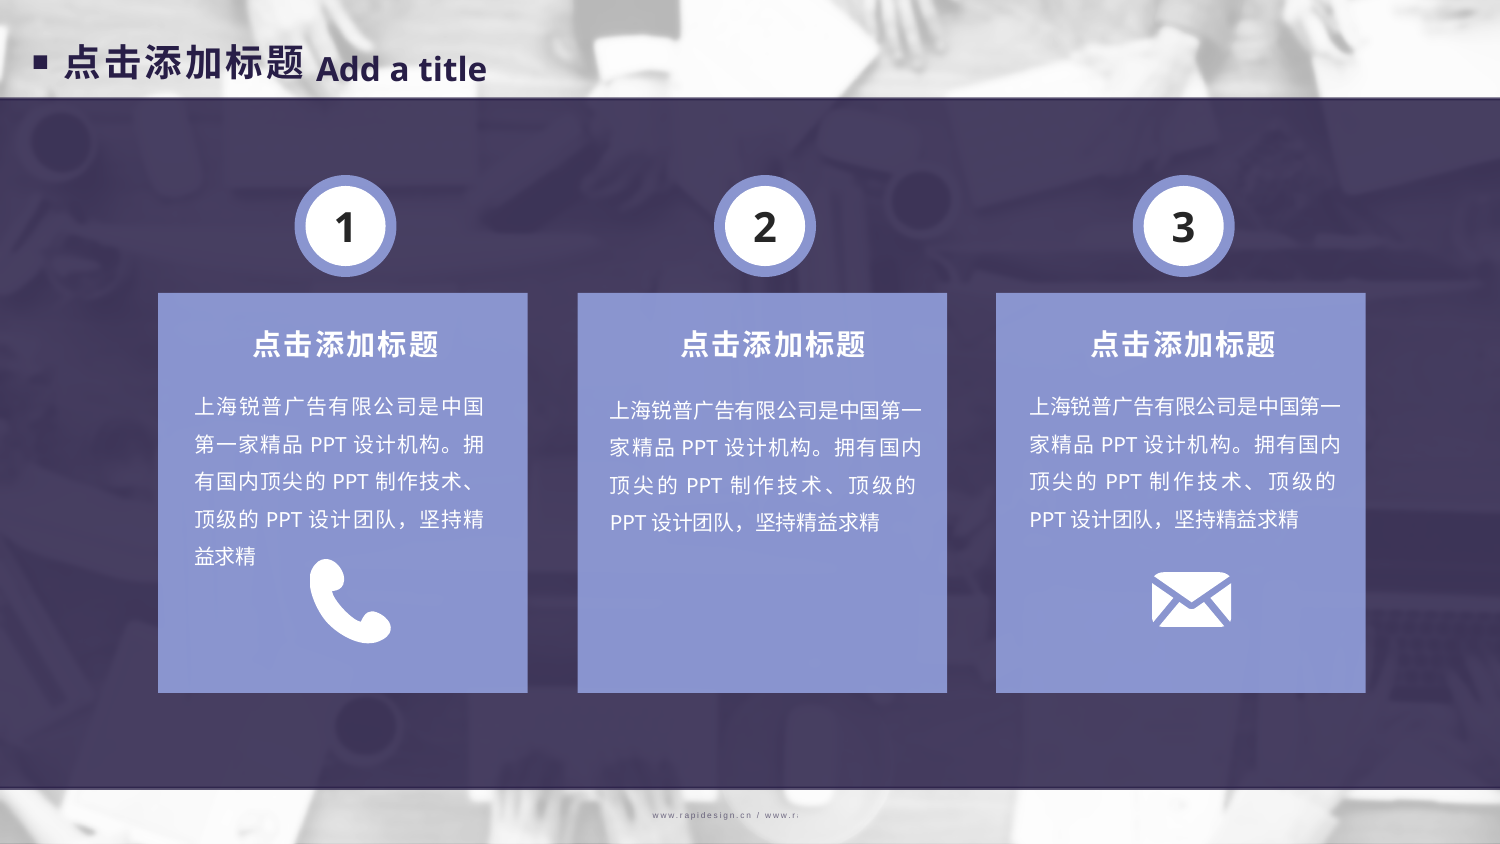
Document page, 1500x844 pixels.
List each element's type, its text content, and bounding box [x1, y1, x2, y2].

text_box www.rapidesign.cn / www.rapidppt.com [638, 803, 876, 828]
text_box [33, 44, 552, 128]
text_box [158, 292, 528, 693]
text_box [1132, 175, 1235, 277]
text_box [577, 292, 948, 693]
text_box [995, 292, 1366, 693]
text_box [294, 175, 397, 277]
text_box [714, 175, 816, 277]
